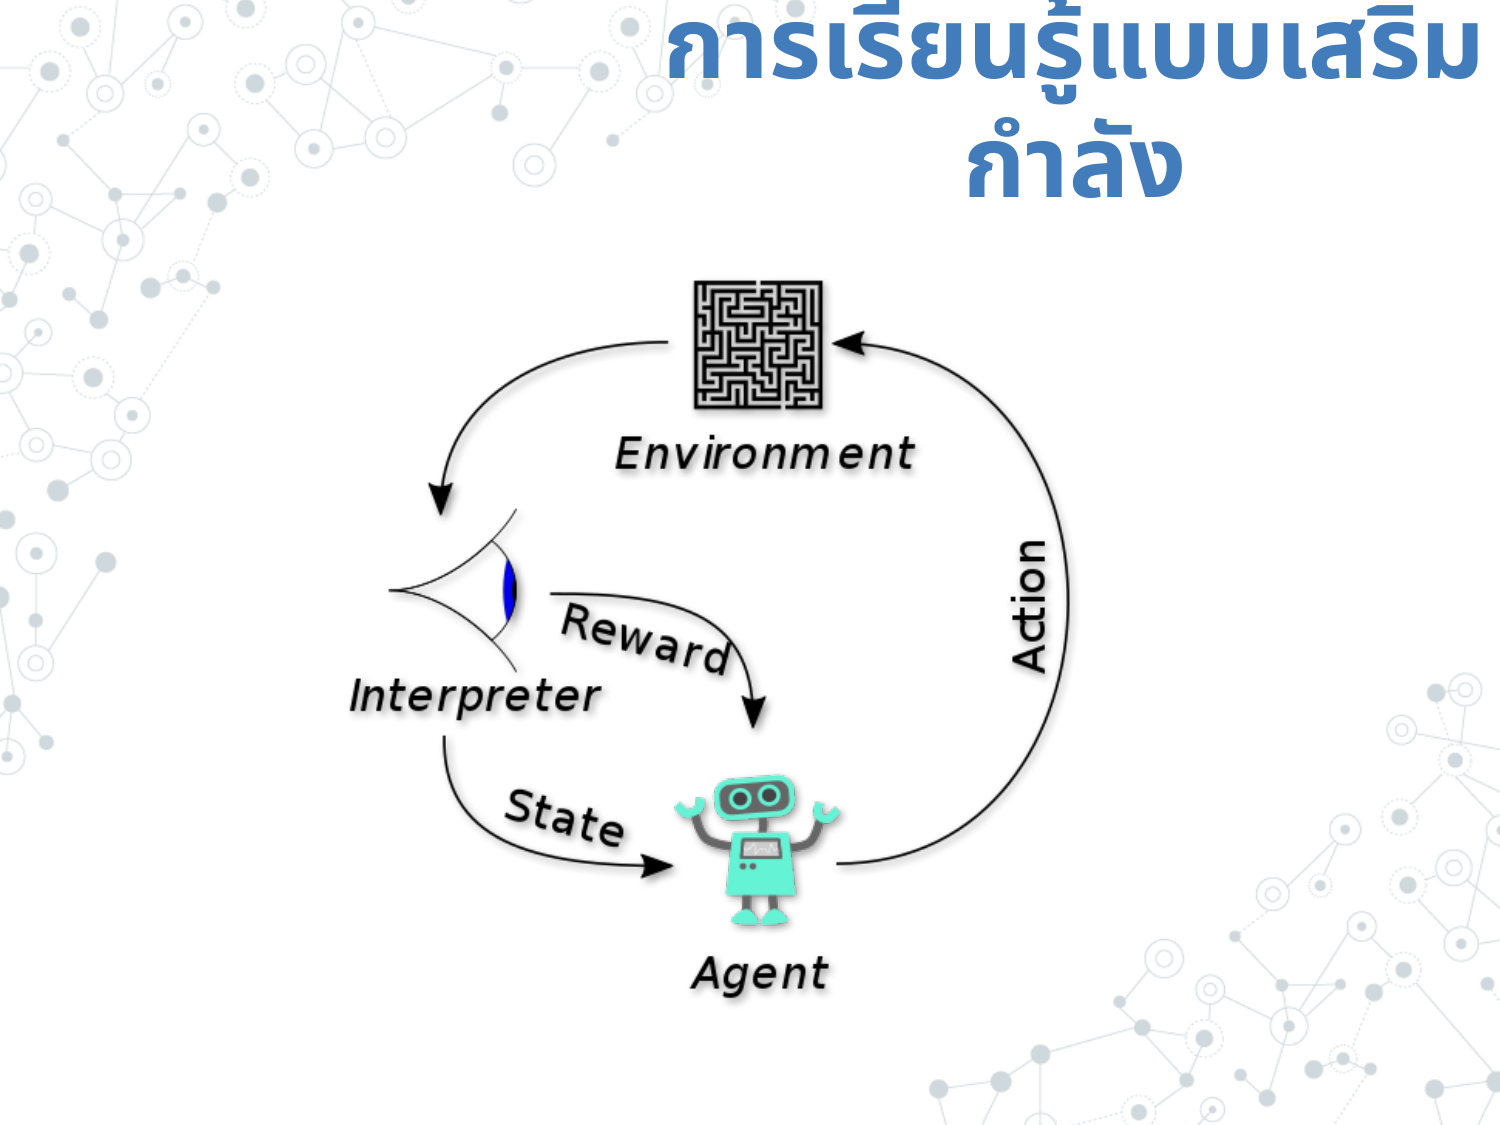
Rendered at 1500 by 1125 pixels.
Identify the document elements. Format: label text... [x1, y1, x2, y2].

picture [0, 0, 1500, 1125]
title การเรียนรู้แบบเสริมกำลัง [620, 42, 1500, 233]
